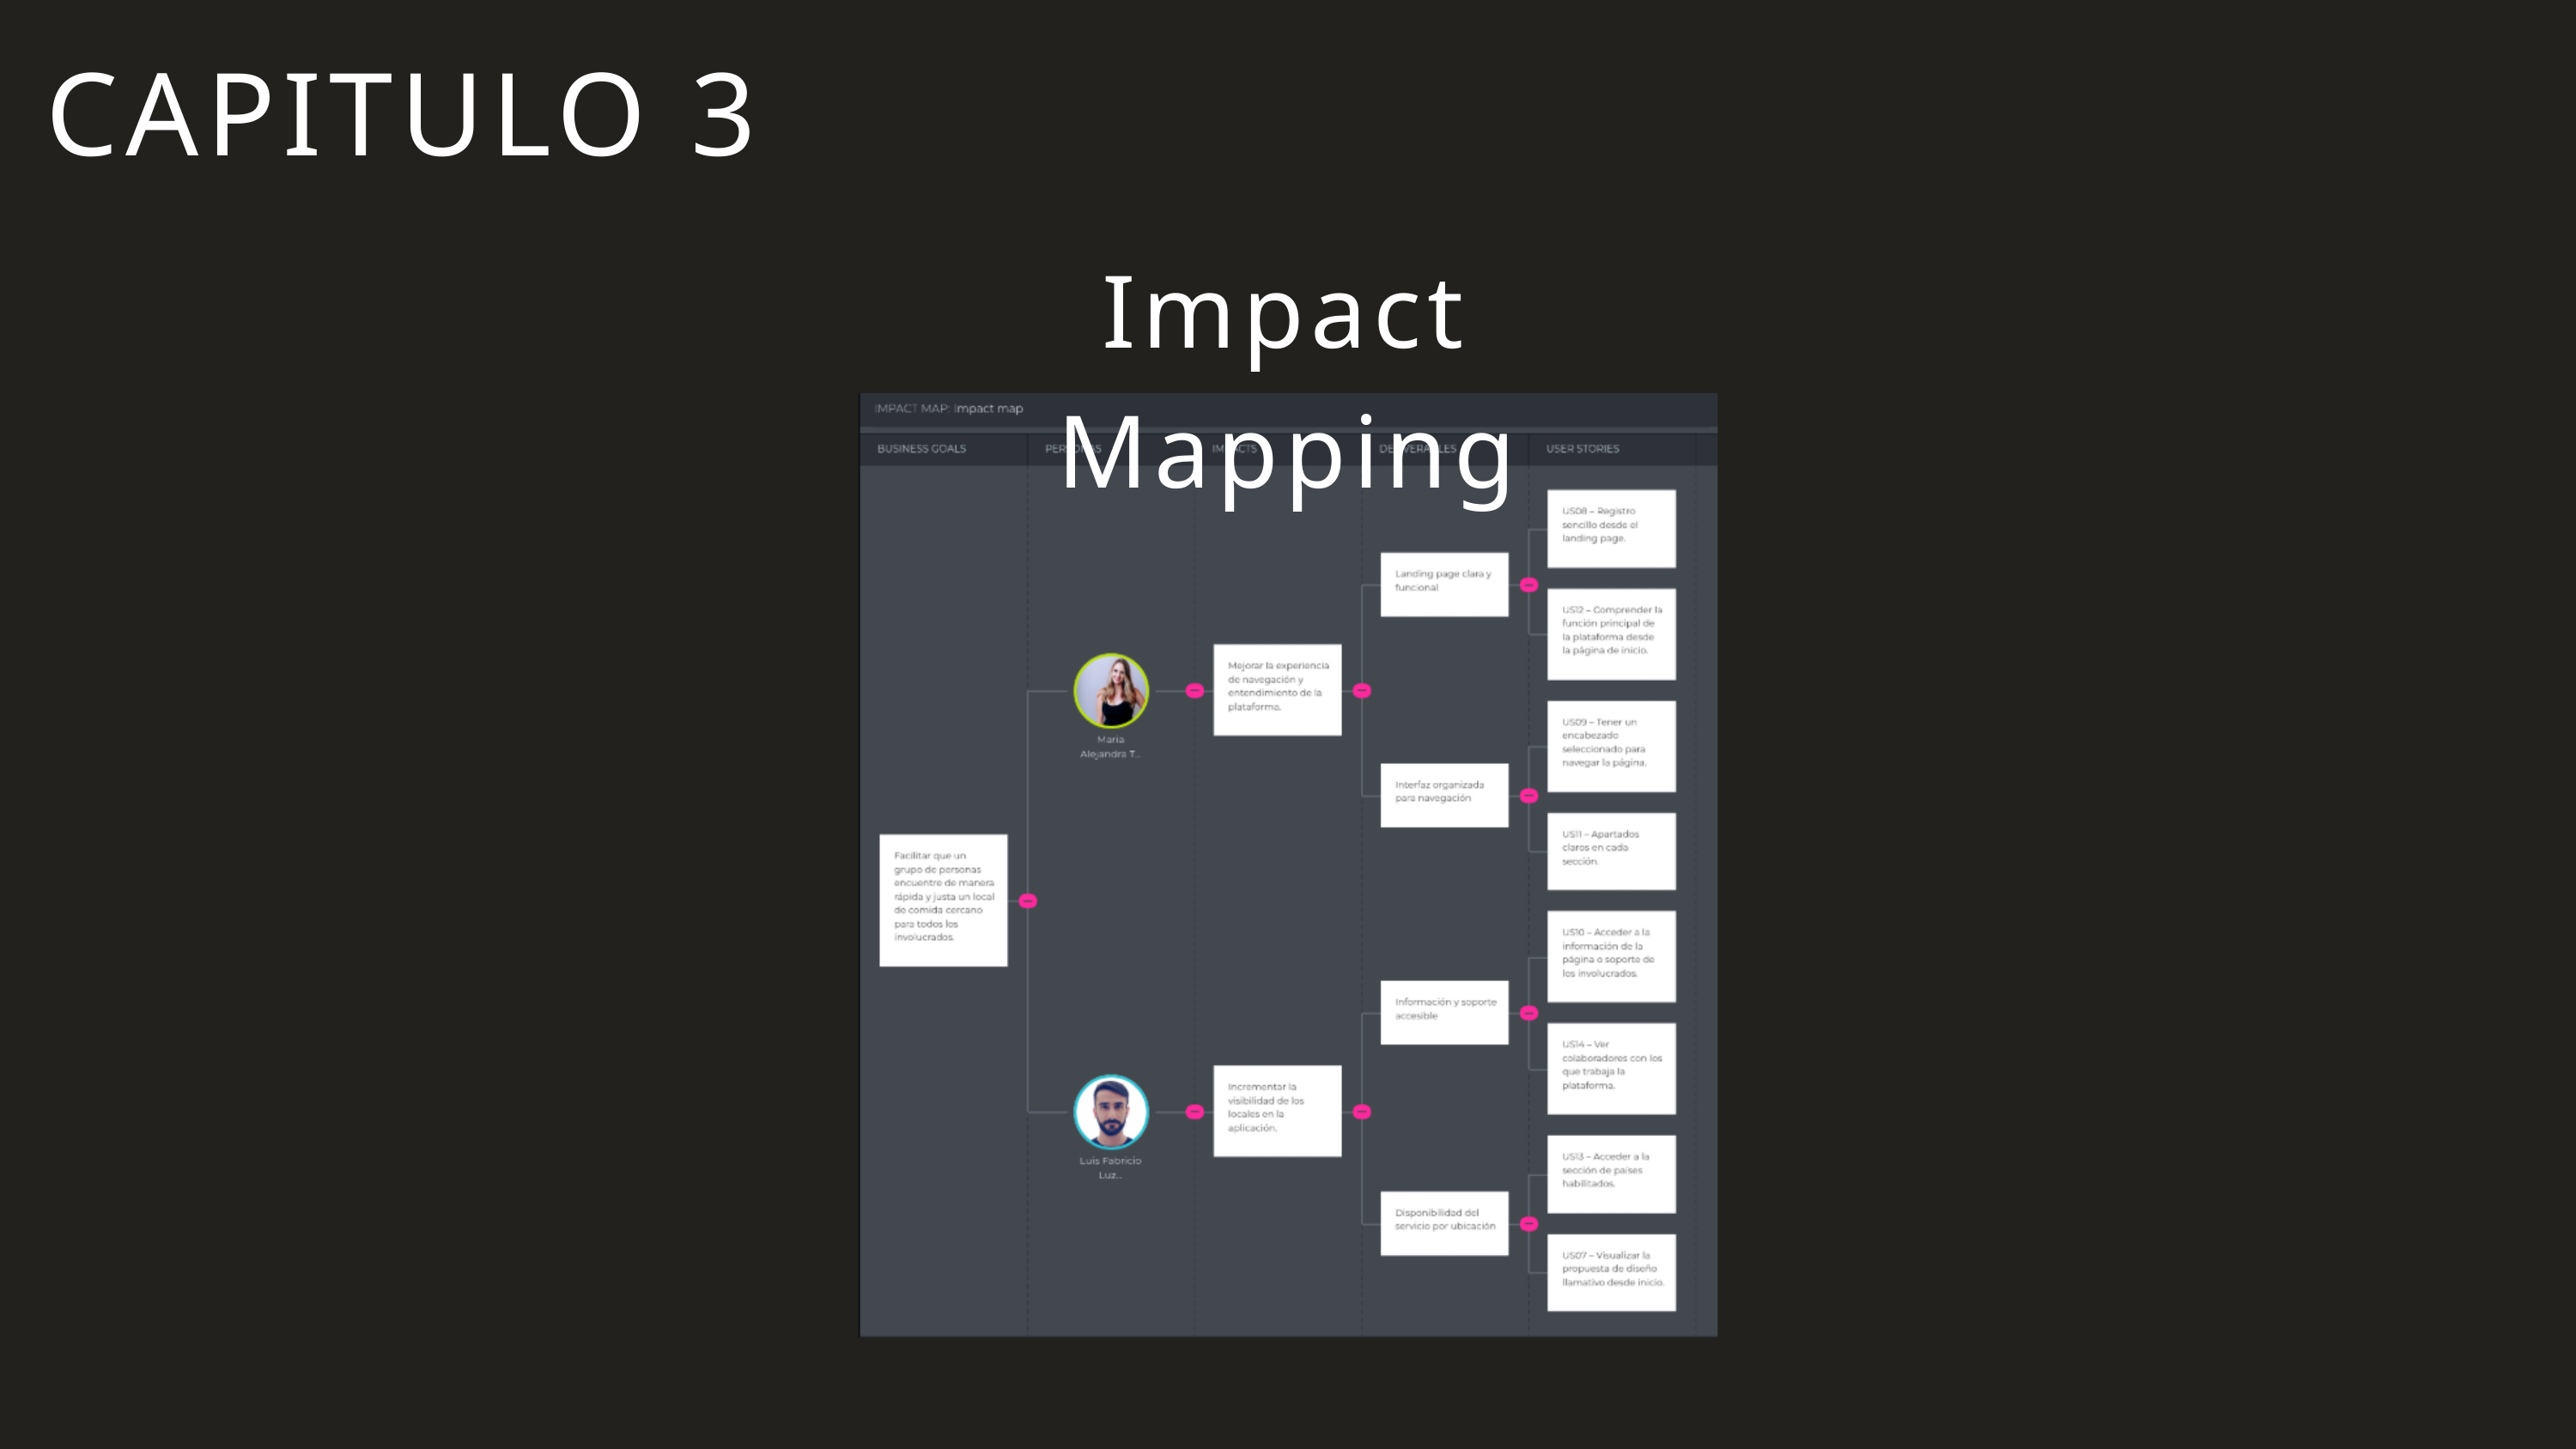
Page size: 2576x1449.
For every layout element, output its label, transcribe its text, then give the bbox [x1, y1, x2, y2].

text_box CAPITULO 3 [46, 17, 1145, 179]
text_box [858, 393, 1718, 1338]
text_box Impact Mapping [858, 227, 1716, 509]
